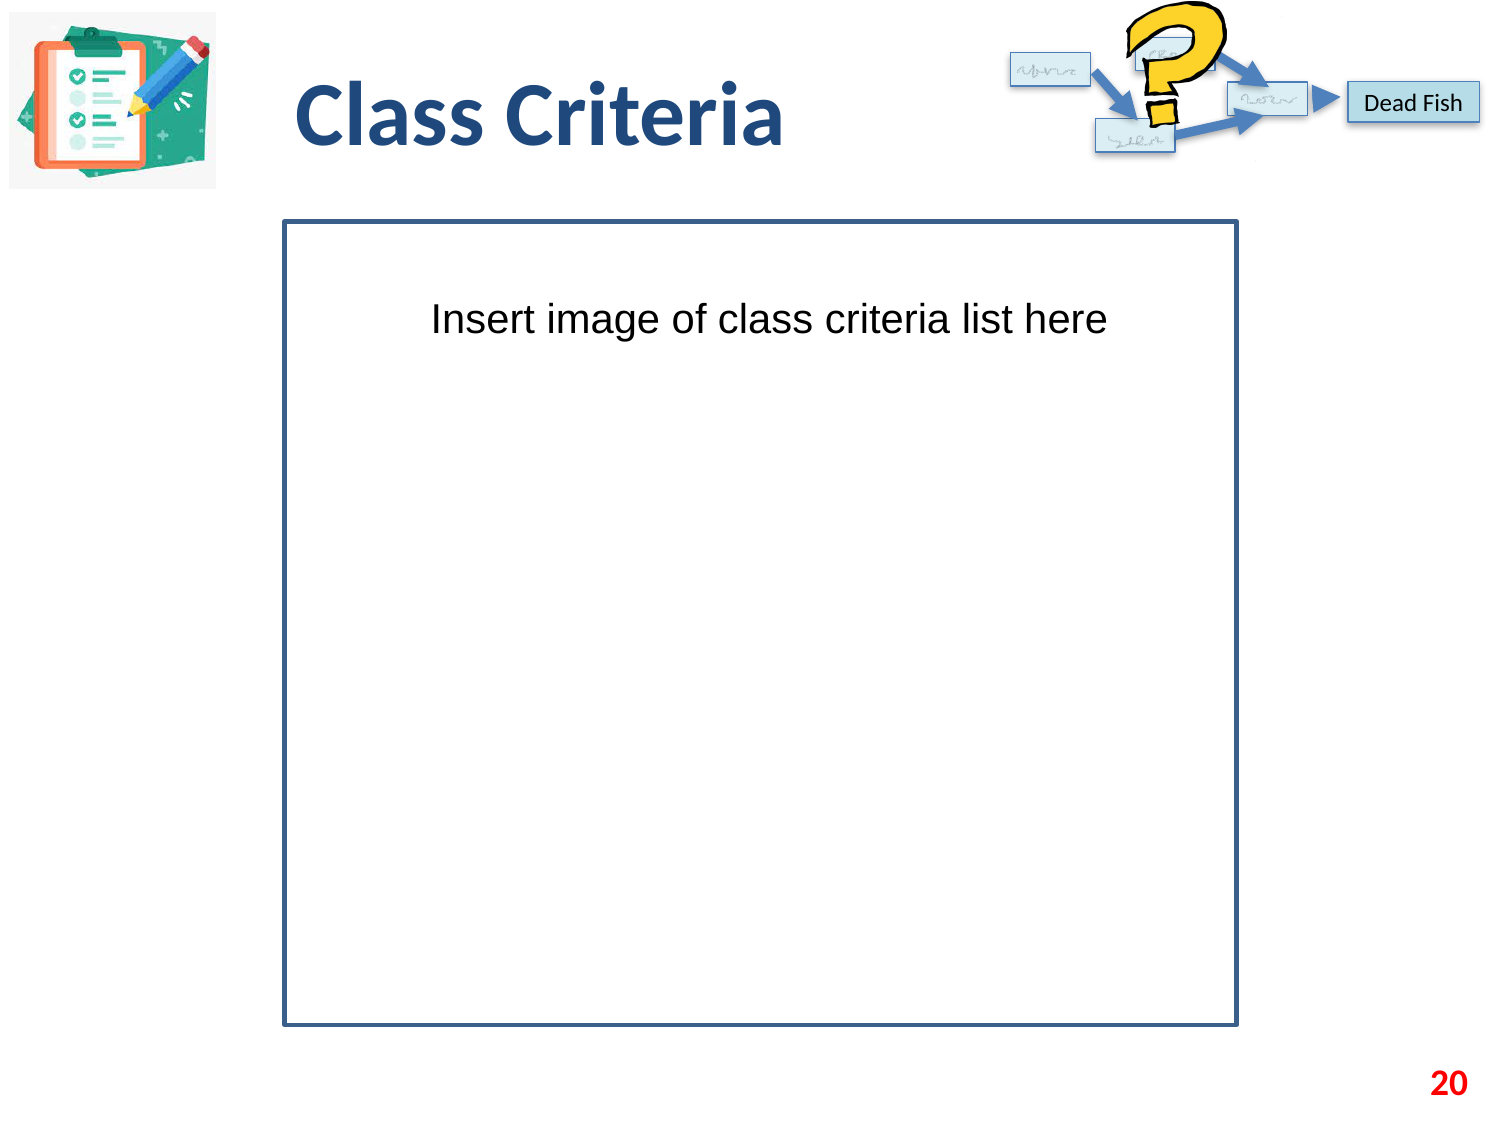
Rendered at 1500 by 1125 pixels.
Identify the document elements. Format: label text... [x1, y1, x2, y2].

slide_number 20 [1216, 1057, 1480, 1103]
text_box Class Criteria [284, 48, 1005, 143]
picture [9, 12, 216, 189]
text_box Insert image of class criteria list here [415, 284, 1227, 349]
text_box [1010, 1, 1480, 175]
text_box [282, 219, 1239, 1027]
